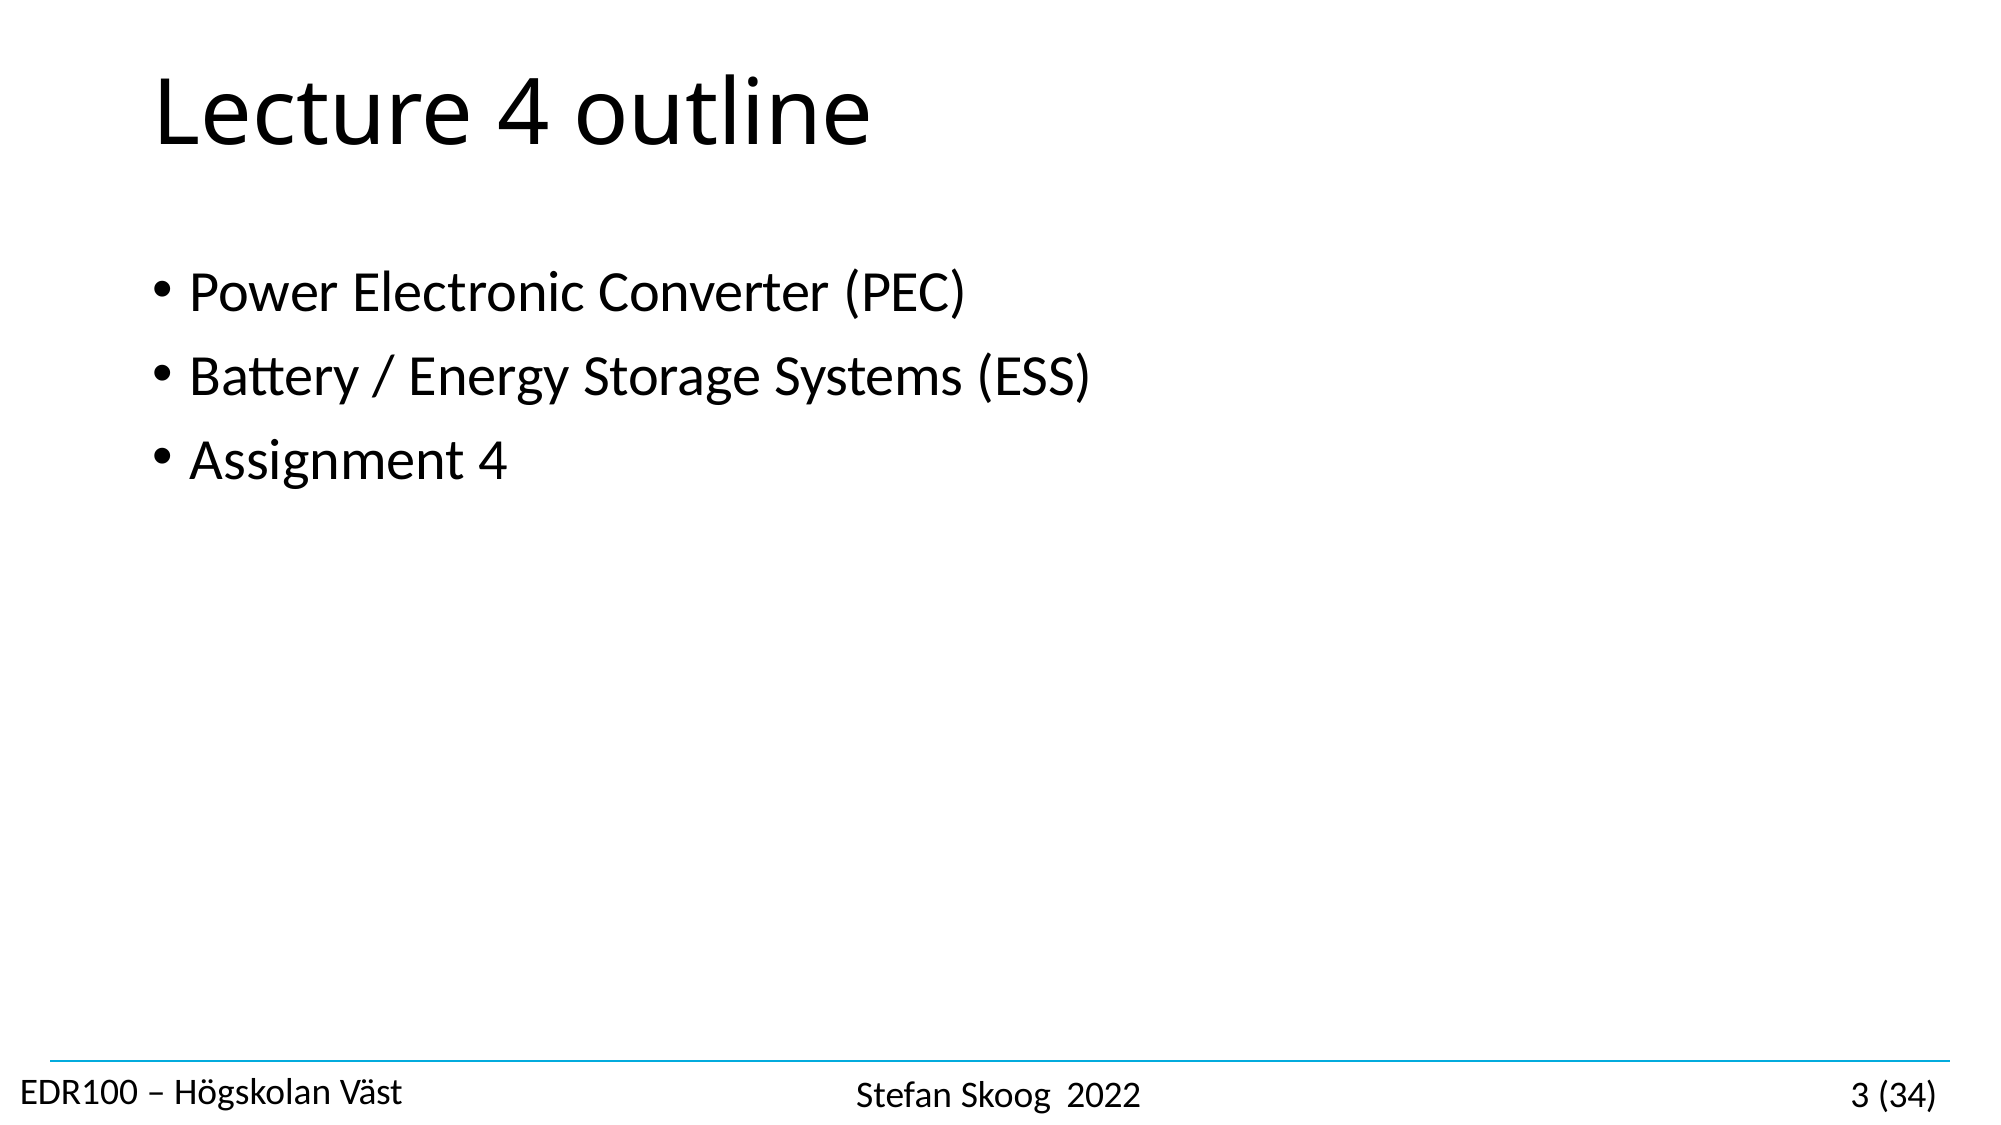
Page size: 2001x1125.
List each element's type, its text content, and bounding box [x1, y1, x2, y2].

footer EDR100 – Högskolan Väst [17, 1074, 407, 1125]
slide_number Stefan Skoog 2022 [853, 1076, 1147, 1125]
text_box Power Electronic Converter (PEC) Battery / Energy Storage Systems (ESS) Assignment 4 [150, 236, 1103, 491]
title Lecture 4 outline [150, 51, 1858, 242]
slide_number 3 (34) [1844, 1076, 1960, 1125]
